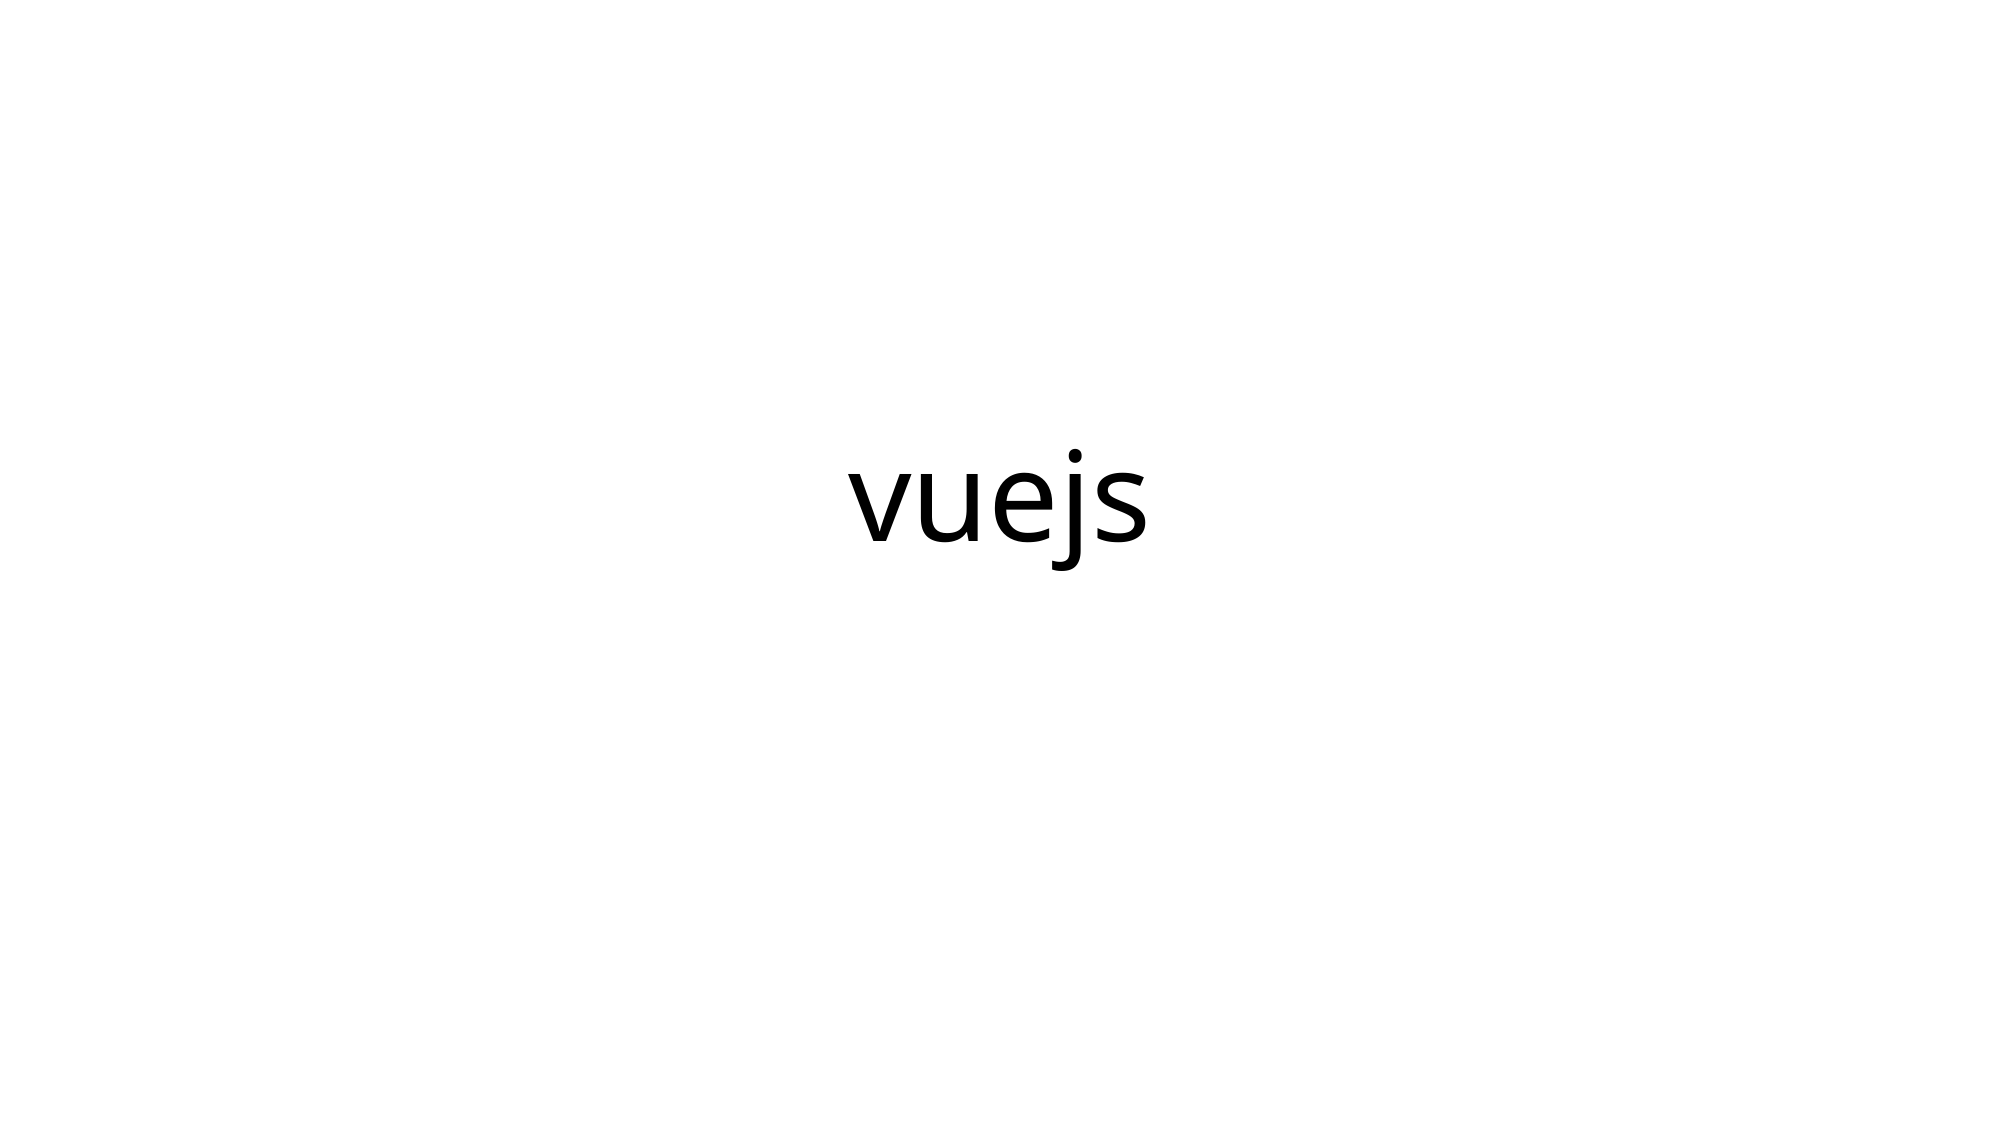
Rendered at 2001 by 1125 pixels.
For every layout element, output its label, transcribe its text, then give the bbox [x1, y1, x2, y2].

title vuejs [249, 184, 1750, 576]
